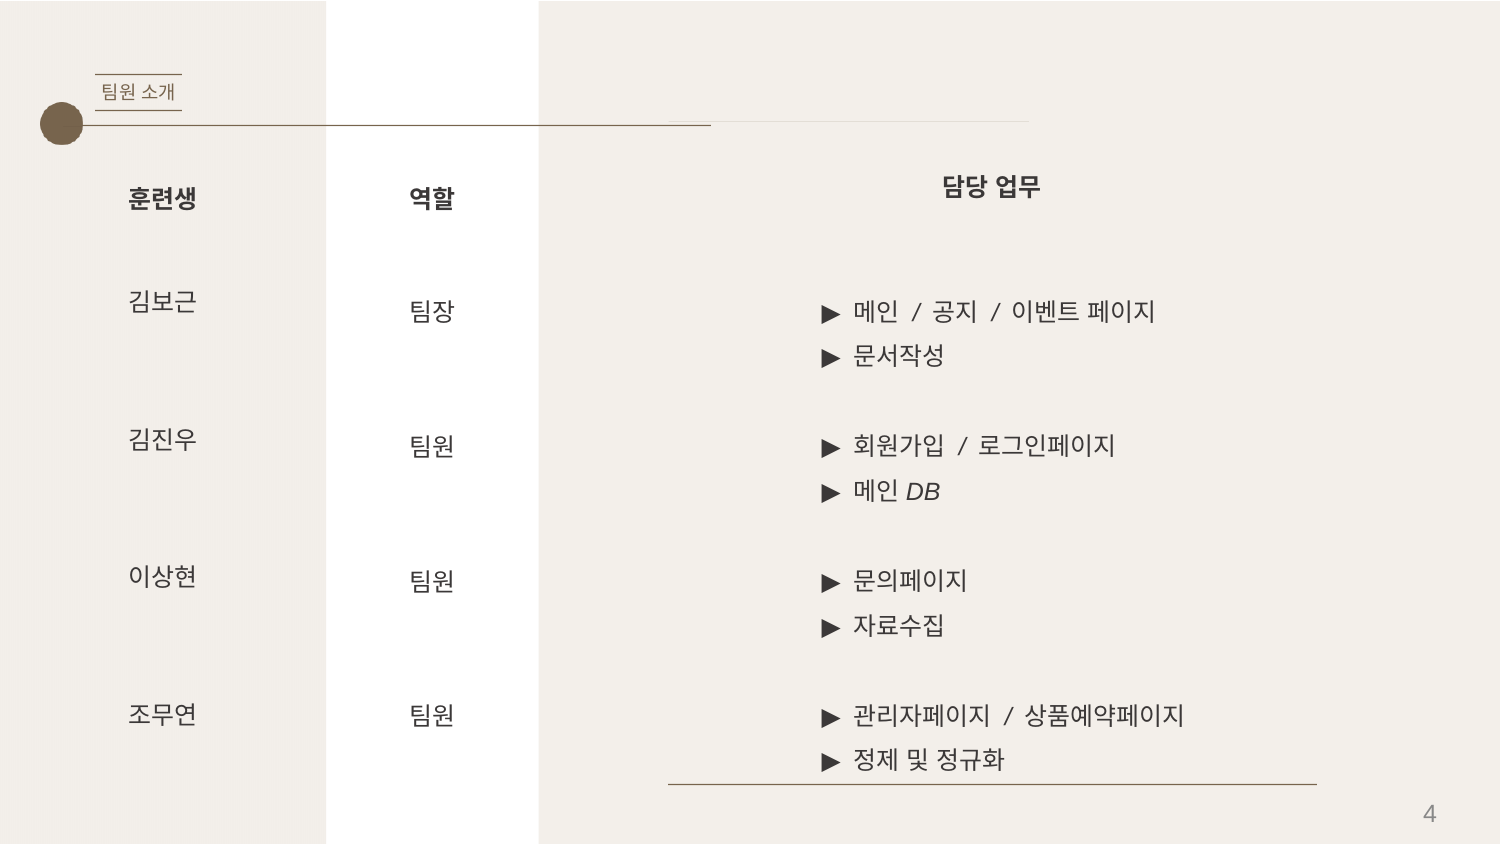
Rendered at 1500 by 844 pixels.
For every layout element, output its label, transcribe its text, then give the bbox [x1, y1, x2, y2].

picture [0, 0, 1500, 844]
text_box 역할 팀장 팀원 팀원 팀원 [331, 163, 533, 791]
